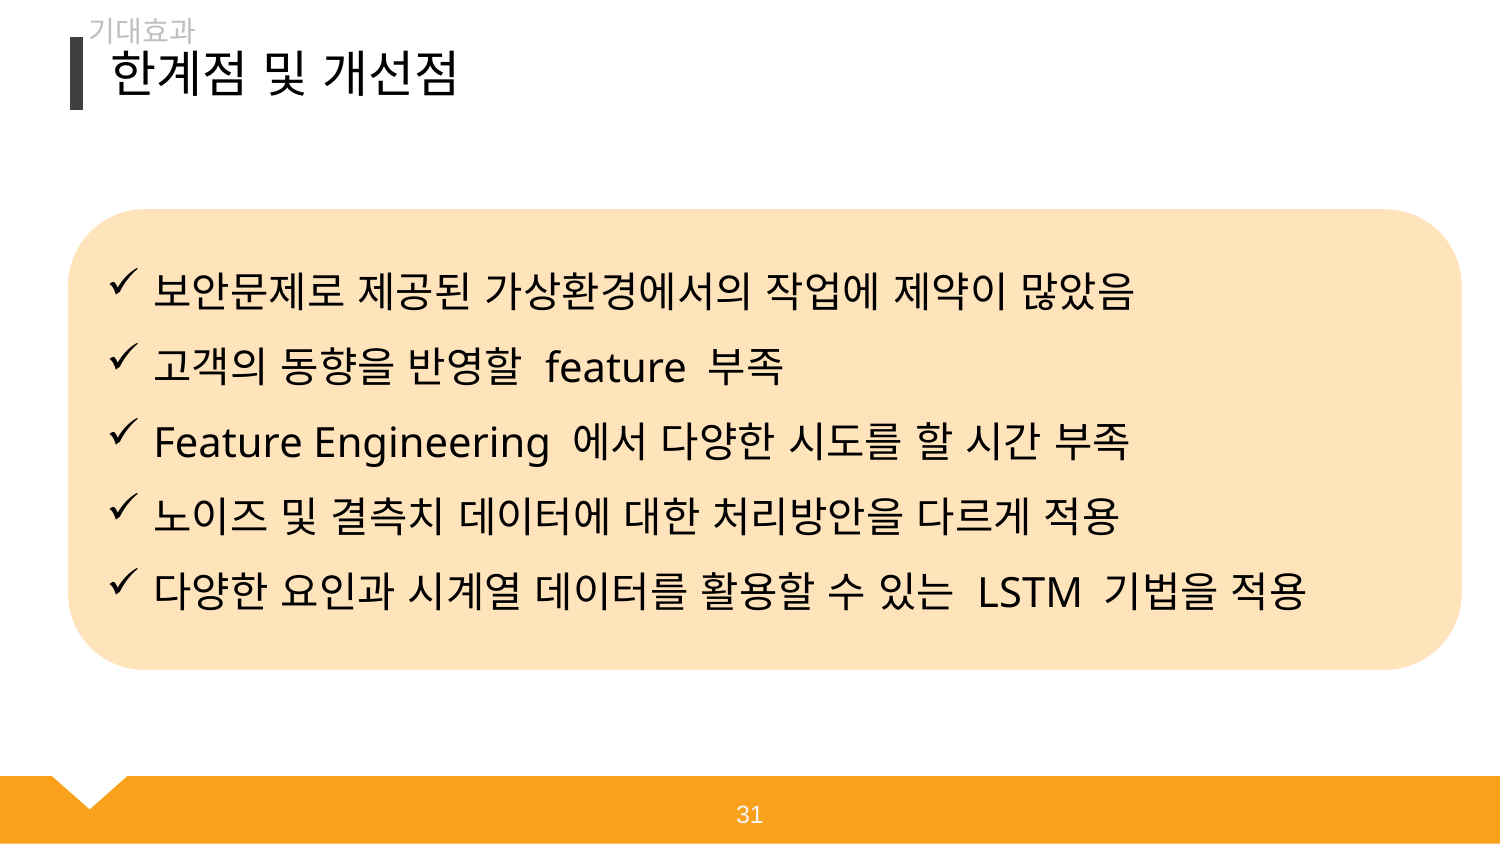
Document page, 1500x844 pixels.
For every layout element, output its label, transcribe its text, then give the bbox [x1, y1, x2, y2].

text_box 31 [702, 790, 798, 836]
text_box [65, 207, 1464, 673]
text_box 기대효과 [74, 6, 358, 56]
text_box 한계점 및 개선점 [96, 35, 847, 110]
text_box 보안문제로 제공된 가상환경에서의 작업에 제약이 많았음 고객의 동향을 반영할 feature 부족 Feature Engineering 에서 다양한 시도를 할 시간 부족 노이즈 및 결측치 데이터에 대한 처리방안을 다르게 적용 다양한 요인과 시계열 데이터를 활용할 수 있는 LSTM 기법을 적용 [91, 233, 1436, 623]
